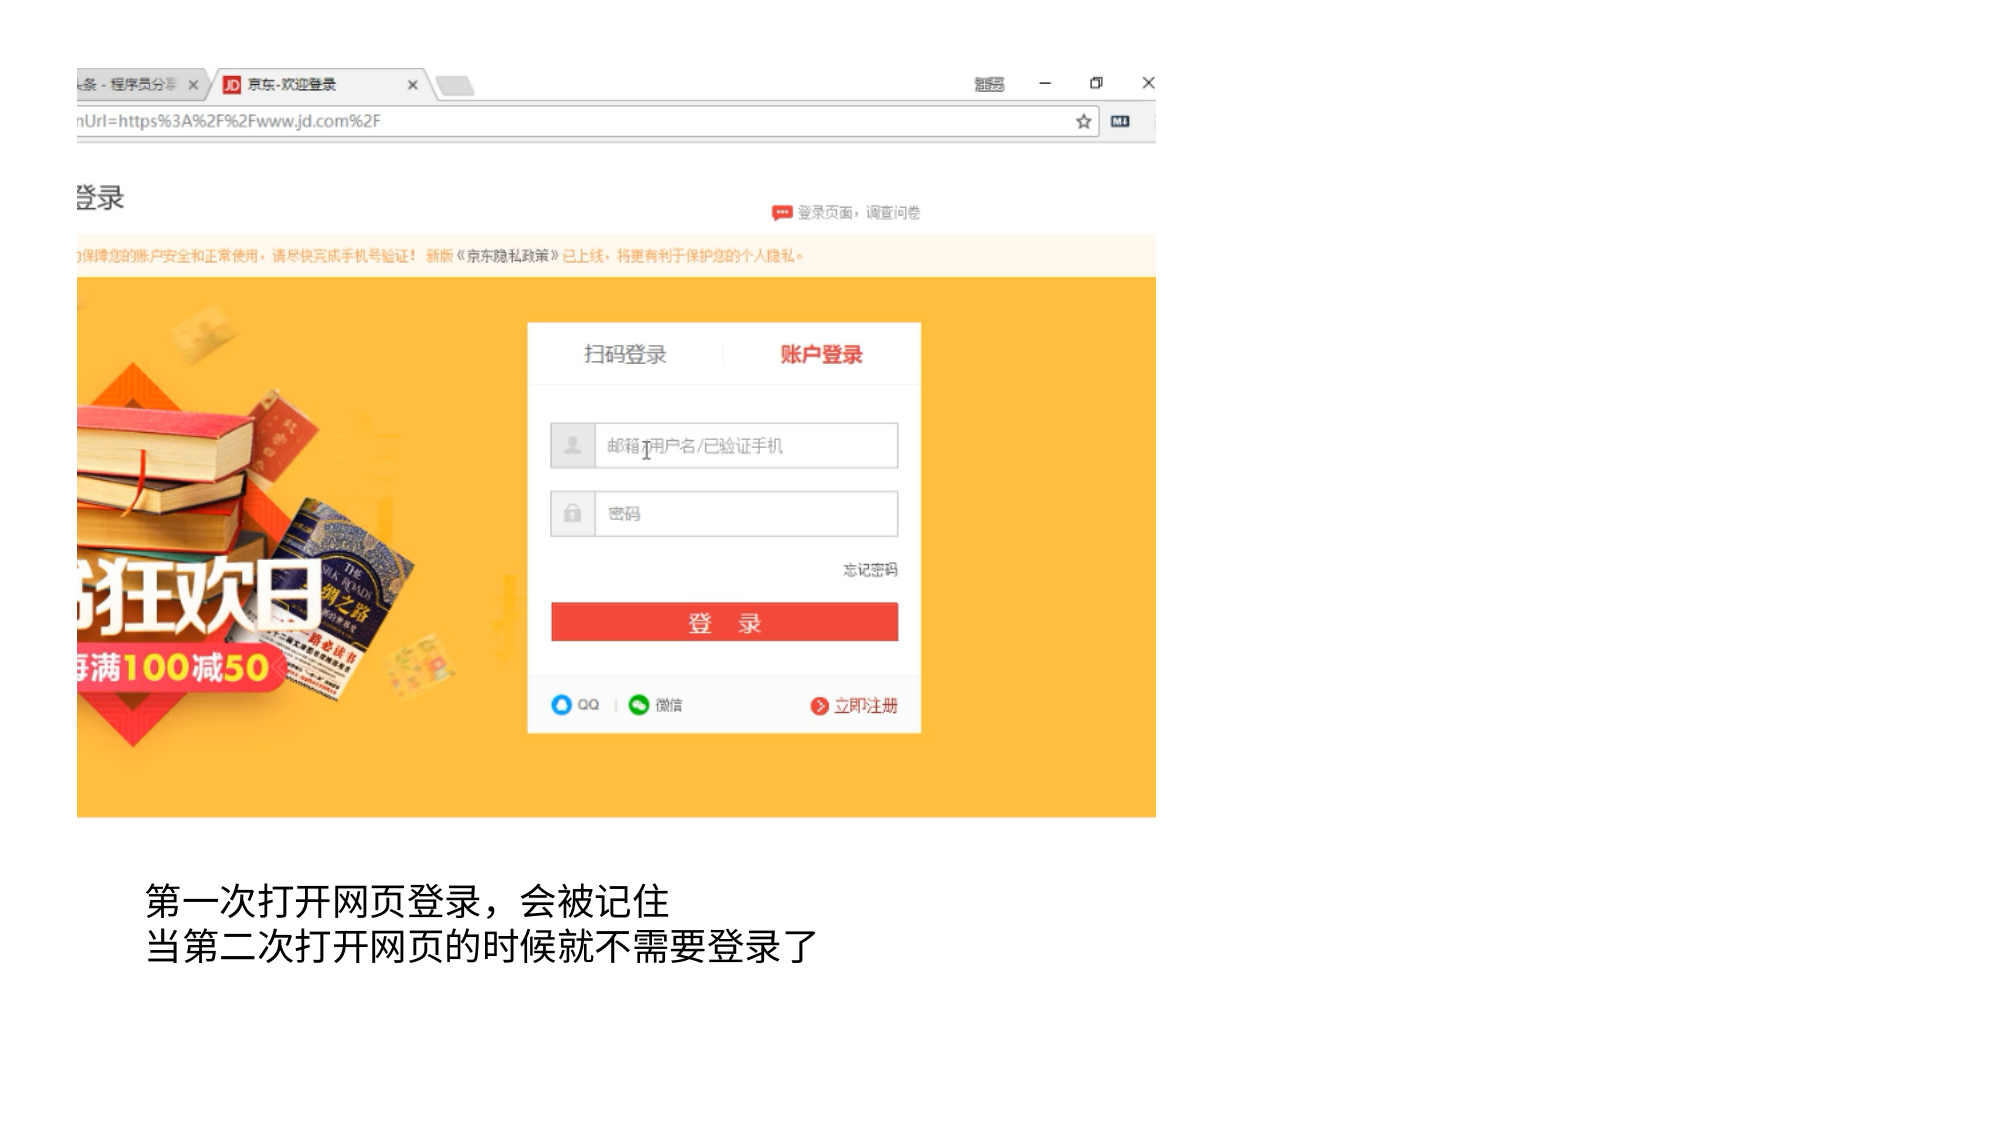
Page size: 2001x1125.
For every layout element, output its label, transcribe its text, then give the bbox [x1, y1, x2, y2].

text_box 第一次打开网页登录，会被记住 当第二次打开网页的时候就不需要登录了 [129, 870, 860, 976]
picture [76, 67, 1156, 824]
